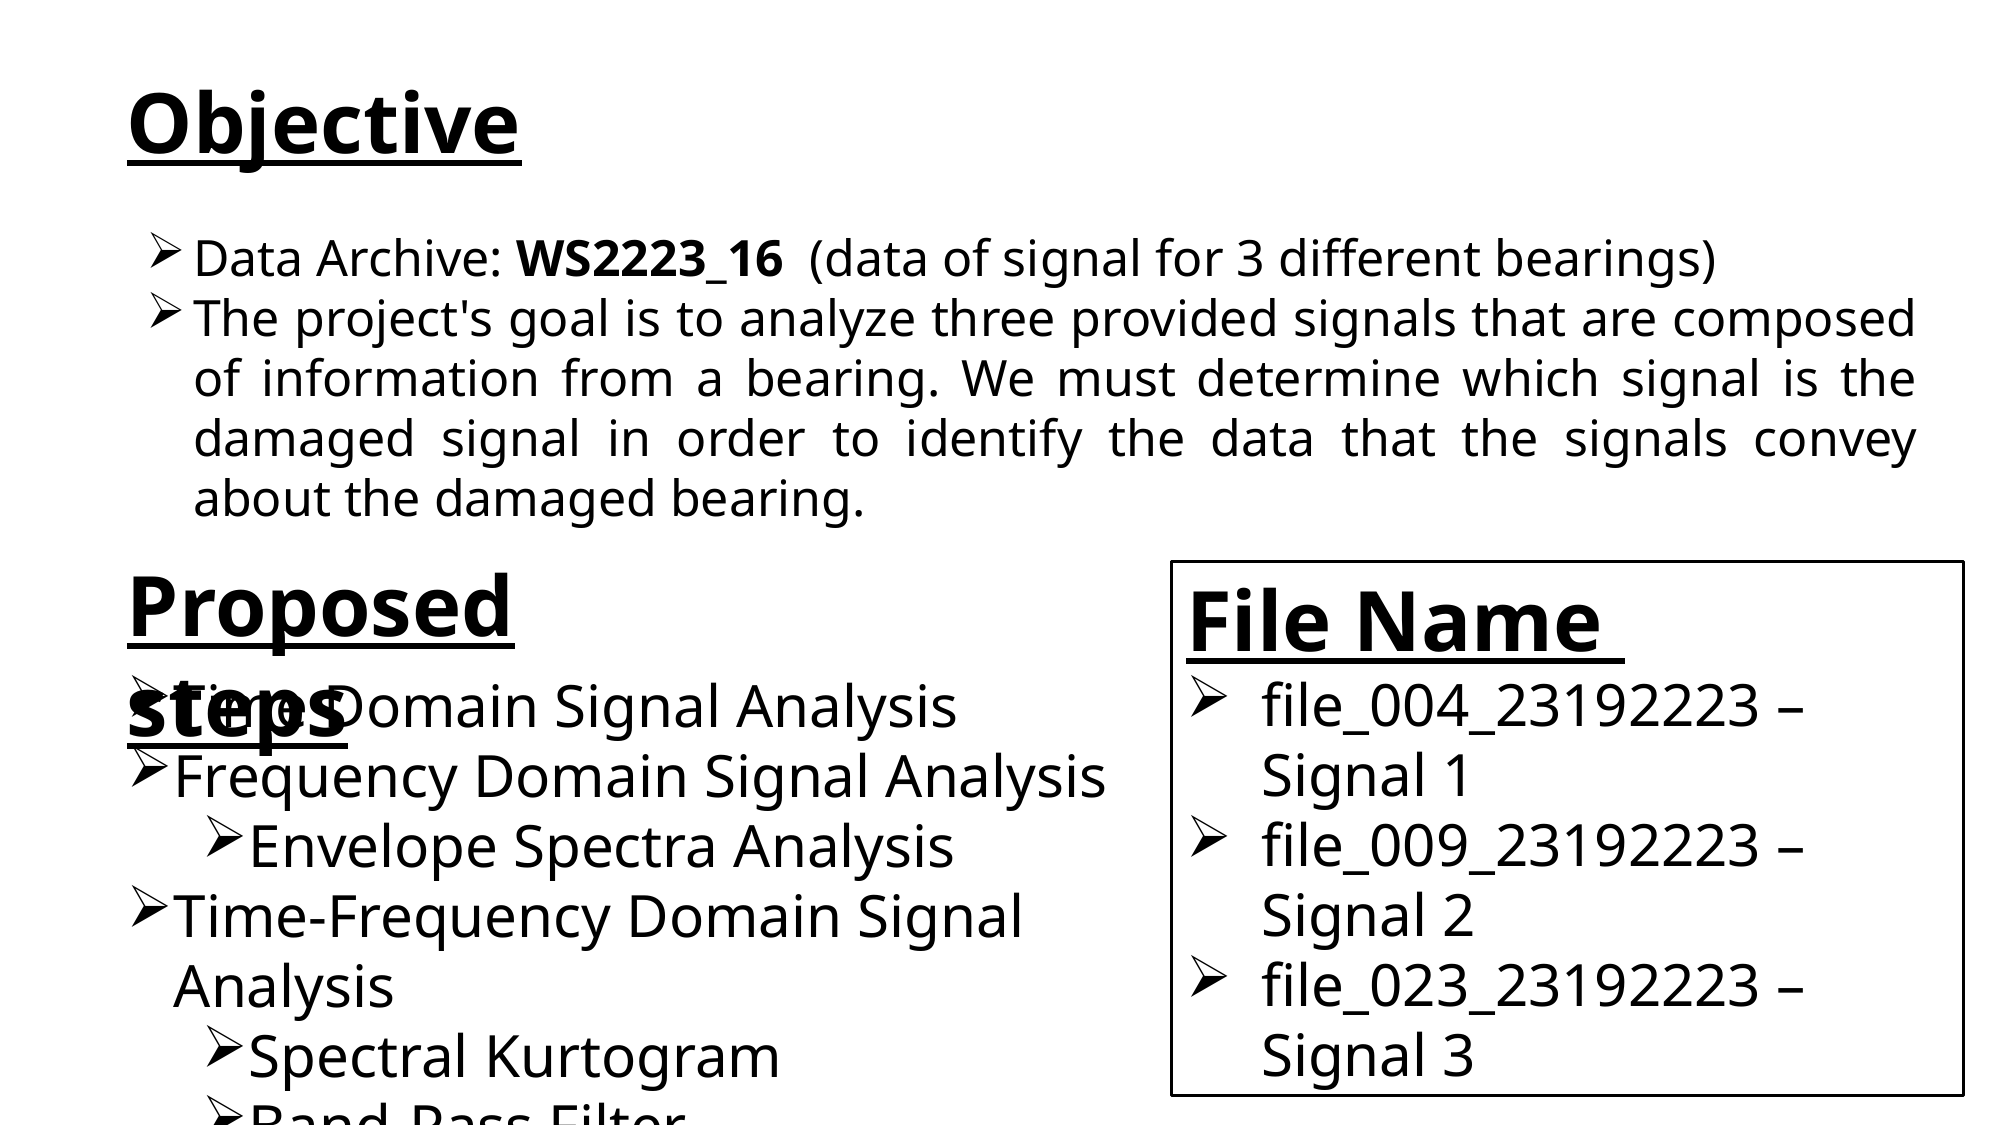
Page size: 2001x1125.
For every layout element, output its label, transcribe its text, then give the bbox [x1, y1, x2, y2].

text_box Objective [112, 62, 1000, 178]
text_box Time Domain Signal Analysis Frequency Domain Signal Analysis Envelope Spectra Analysis Time-Frequency Domain Signal Analysis Spectral Kurtogram Band-Pass Filter [112, 661, 1193, 1125]
text_box File Name file_004_23192223 – Signal 1 file_009_23192223 – Signal 2 file_023_23192223 – Signal 3 [1171, 561, 1964, 1096]
text_box Data Archive: WS2223_16 (data of signal for 3 different bearings) The project's goal is to analyze three provided signals that are composed of information from a bearing. We must determine which signal is the damaged signal in order to identify the data that the signals convey about the damaged bearing. [131, 218, 1934, 534]
text_box Proposed steps [112, 545, 752, 661]
